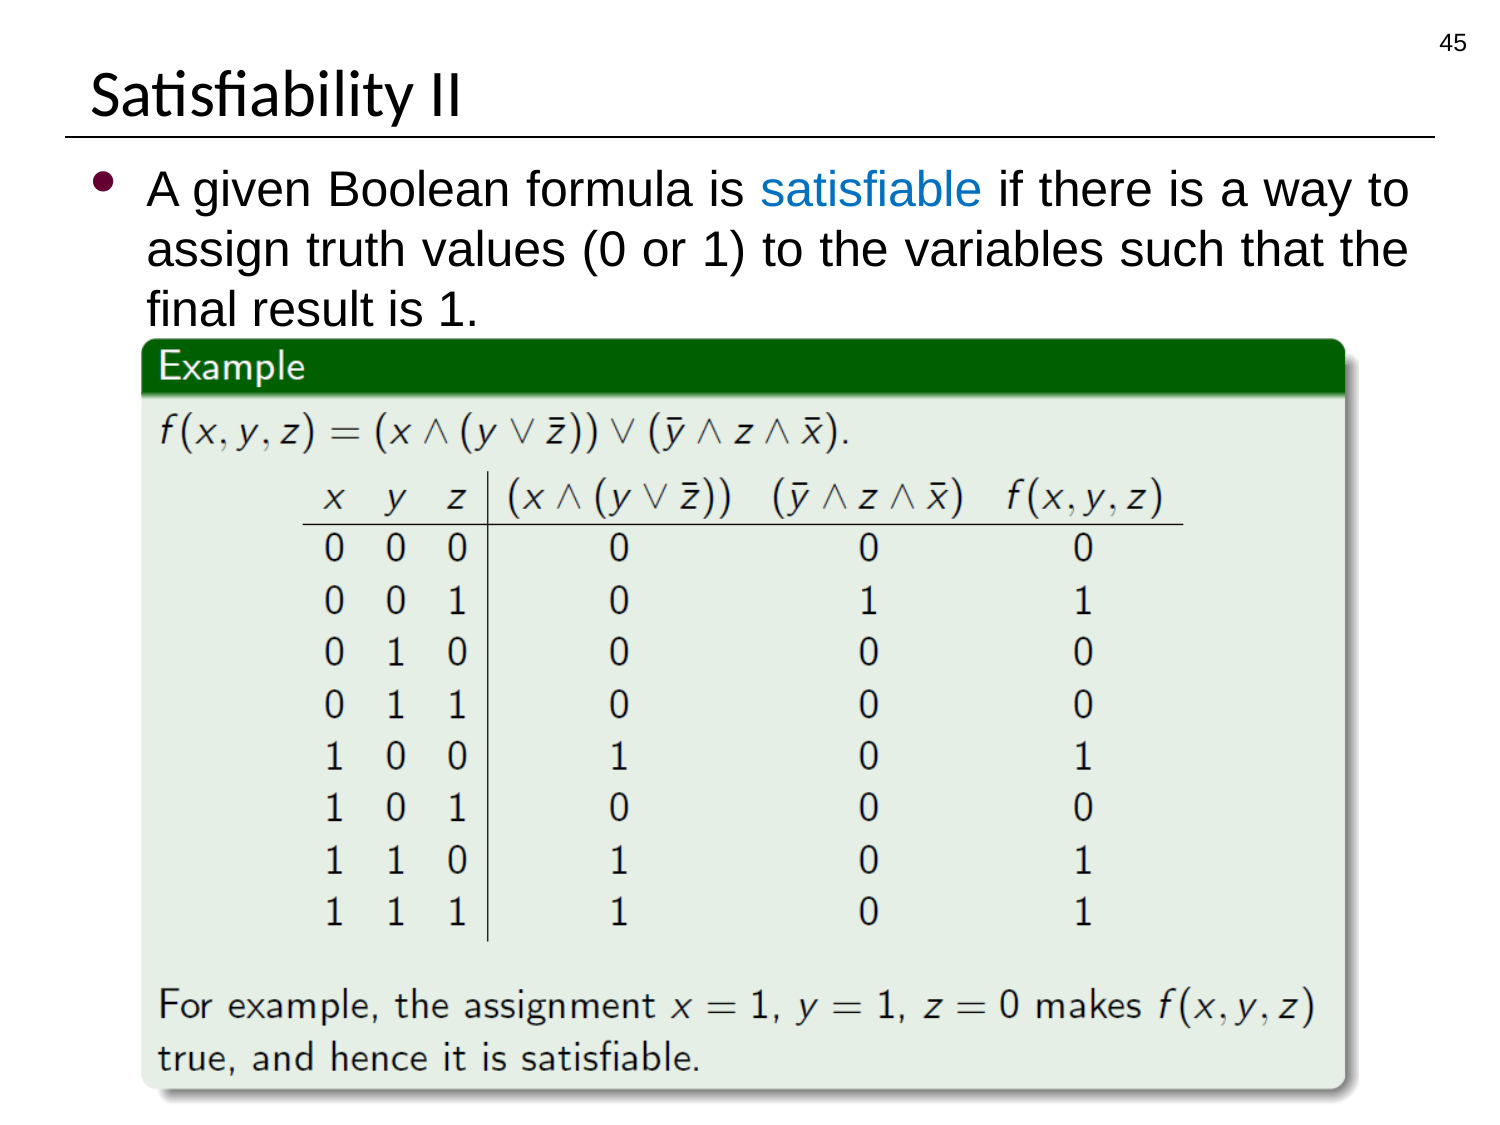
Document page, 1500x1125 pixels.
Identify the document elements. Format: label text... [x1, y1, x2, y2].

picture [141, 332, 1359, 1107]
slide_number 45 [1131, 18, 1483, 62]
title Satisfiability II [75, 20, 1425, 138]
text_box A given Boolean formula is satisfiable if there is a way to assign truth values (0 or 1) to the variables such that the final result is 1. [74, 148, 1425, 1106]
